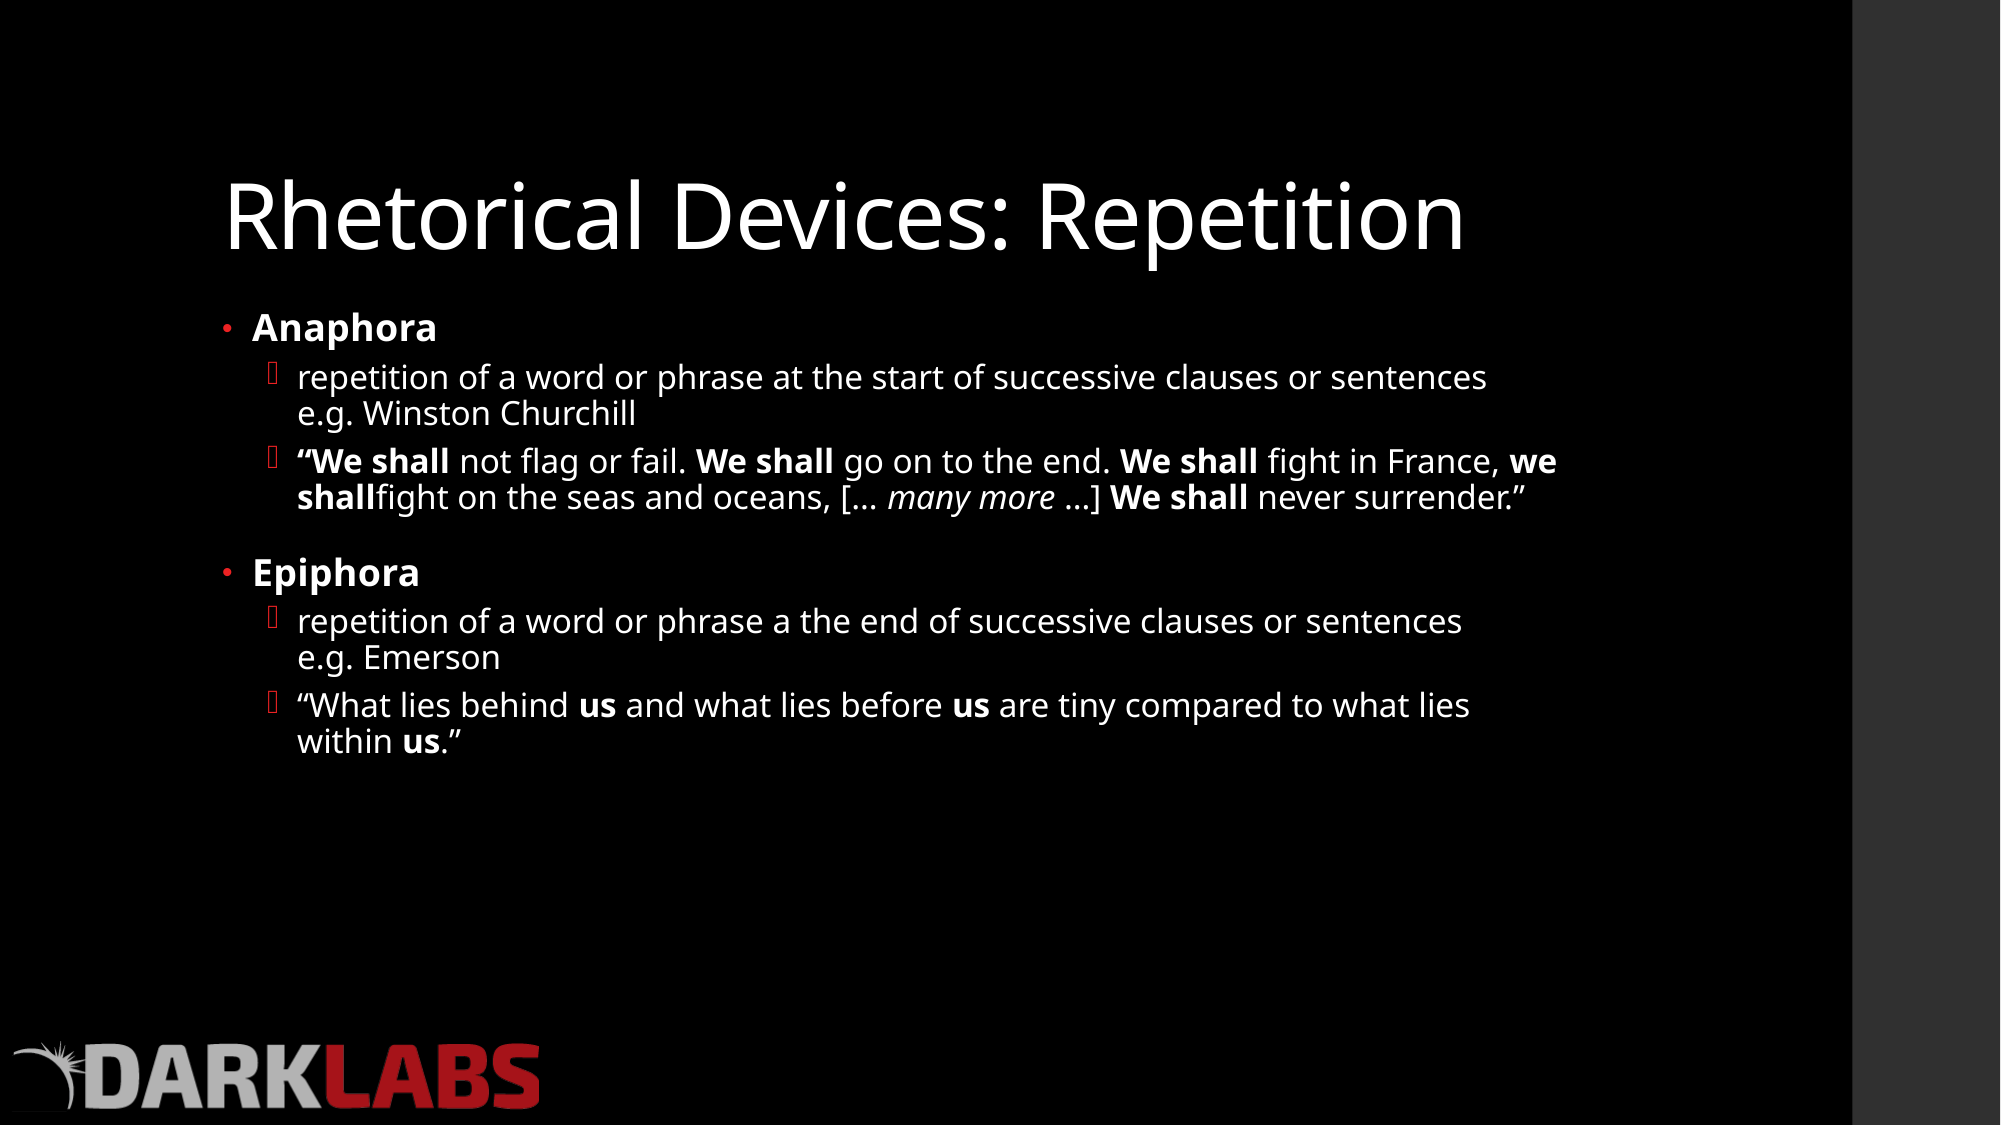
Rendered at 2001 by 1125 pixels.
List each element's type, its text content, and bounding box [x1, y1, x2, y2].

list Anaphora repetition of a word or phrase at the start of successive clauses or sentences e.g. Winston Churchill “We shall not flag or fail. We shall go on to the end. We shall fight in France, we shallfight on the seas and oceans, [… many more …] We shall never surrender.” Epiphora repetition of a word or phrase a the end of successive clauses or sentences e.g. Emerson “What lies behind us and what lies before us are tiny compared to what lies within us.” [206, 299, 1617, 1014]
picture [10, 1041, 539, 1125]
title Rhetorical Devices: Repetition [206, 60, 1797, 278]
